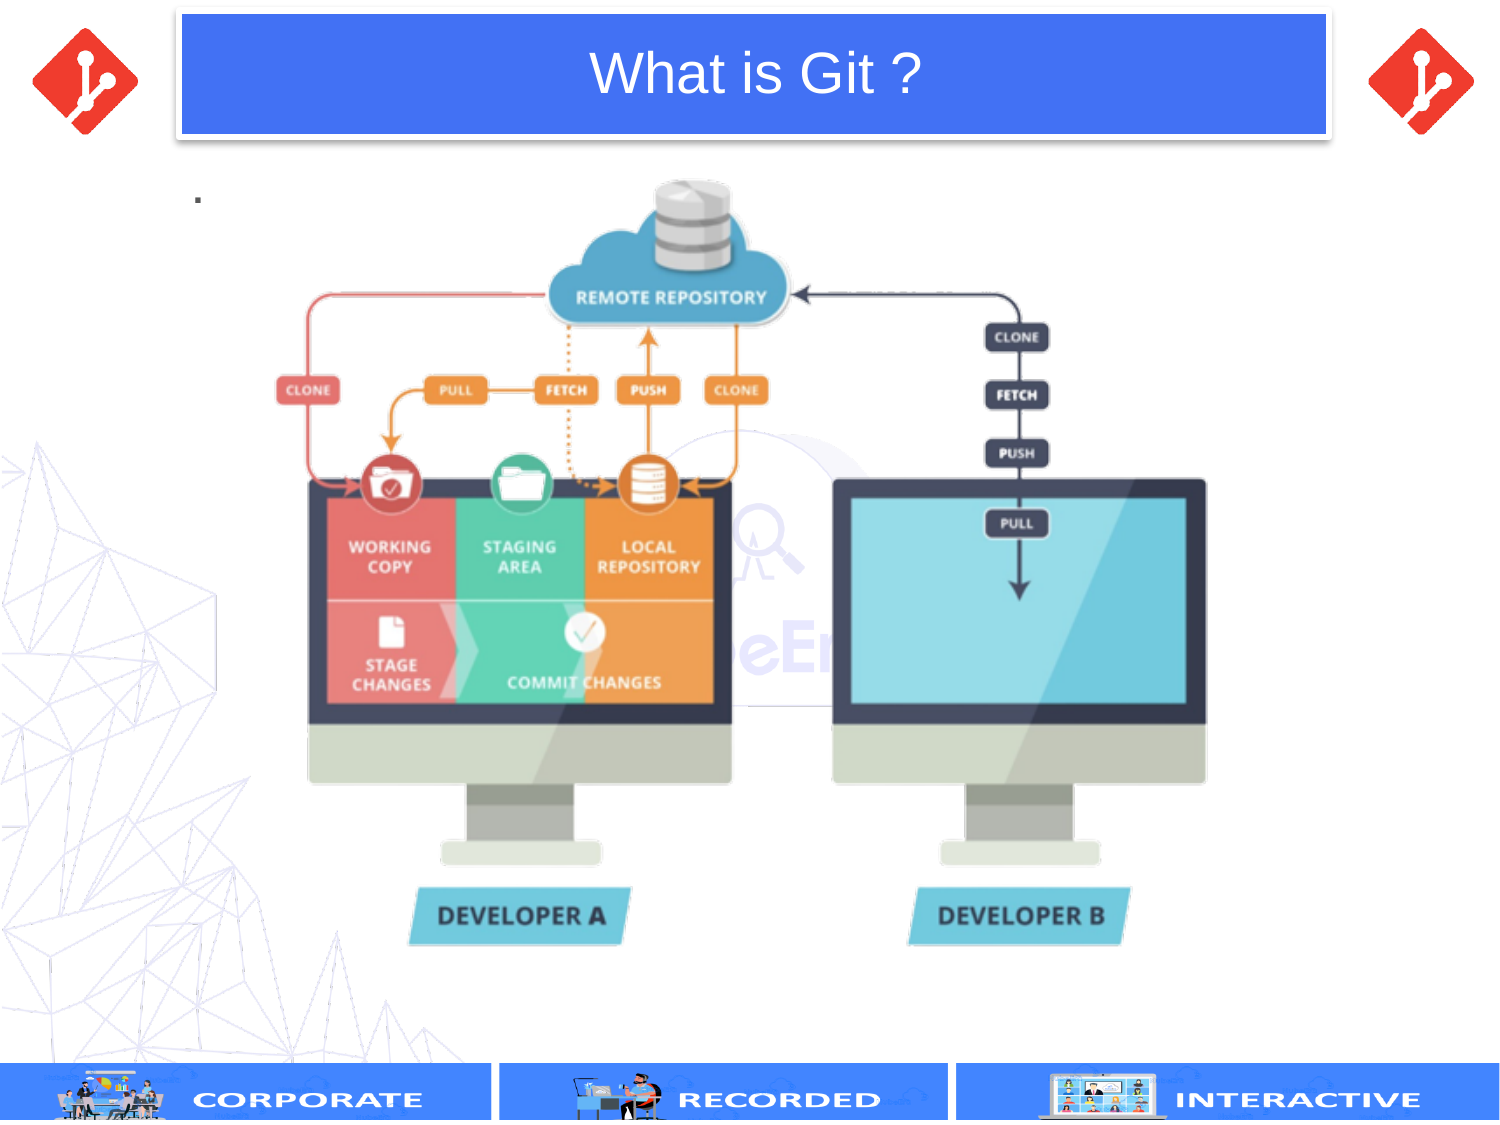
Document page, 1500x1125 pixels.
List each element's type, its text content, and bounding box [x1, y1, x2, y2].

title What is Git ? [185, 10, 1329, 136]
picture [0, 375, 1500, 1120]
picture [1329, 28, 1500, 136]
picture [0, 28, 178, 136]
picture [273, 163, 1227, 962]
list . [177, 148, 1329, 1053]
